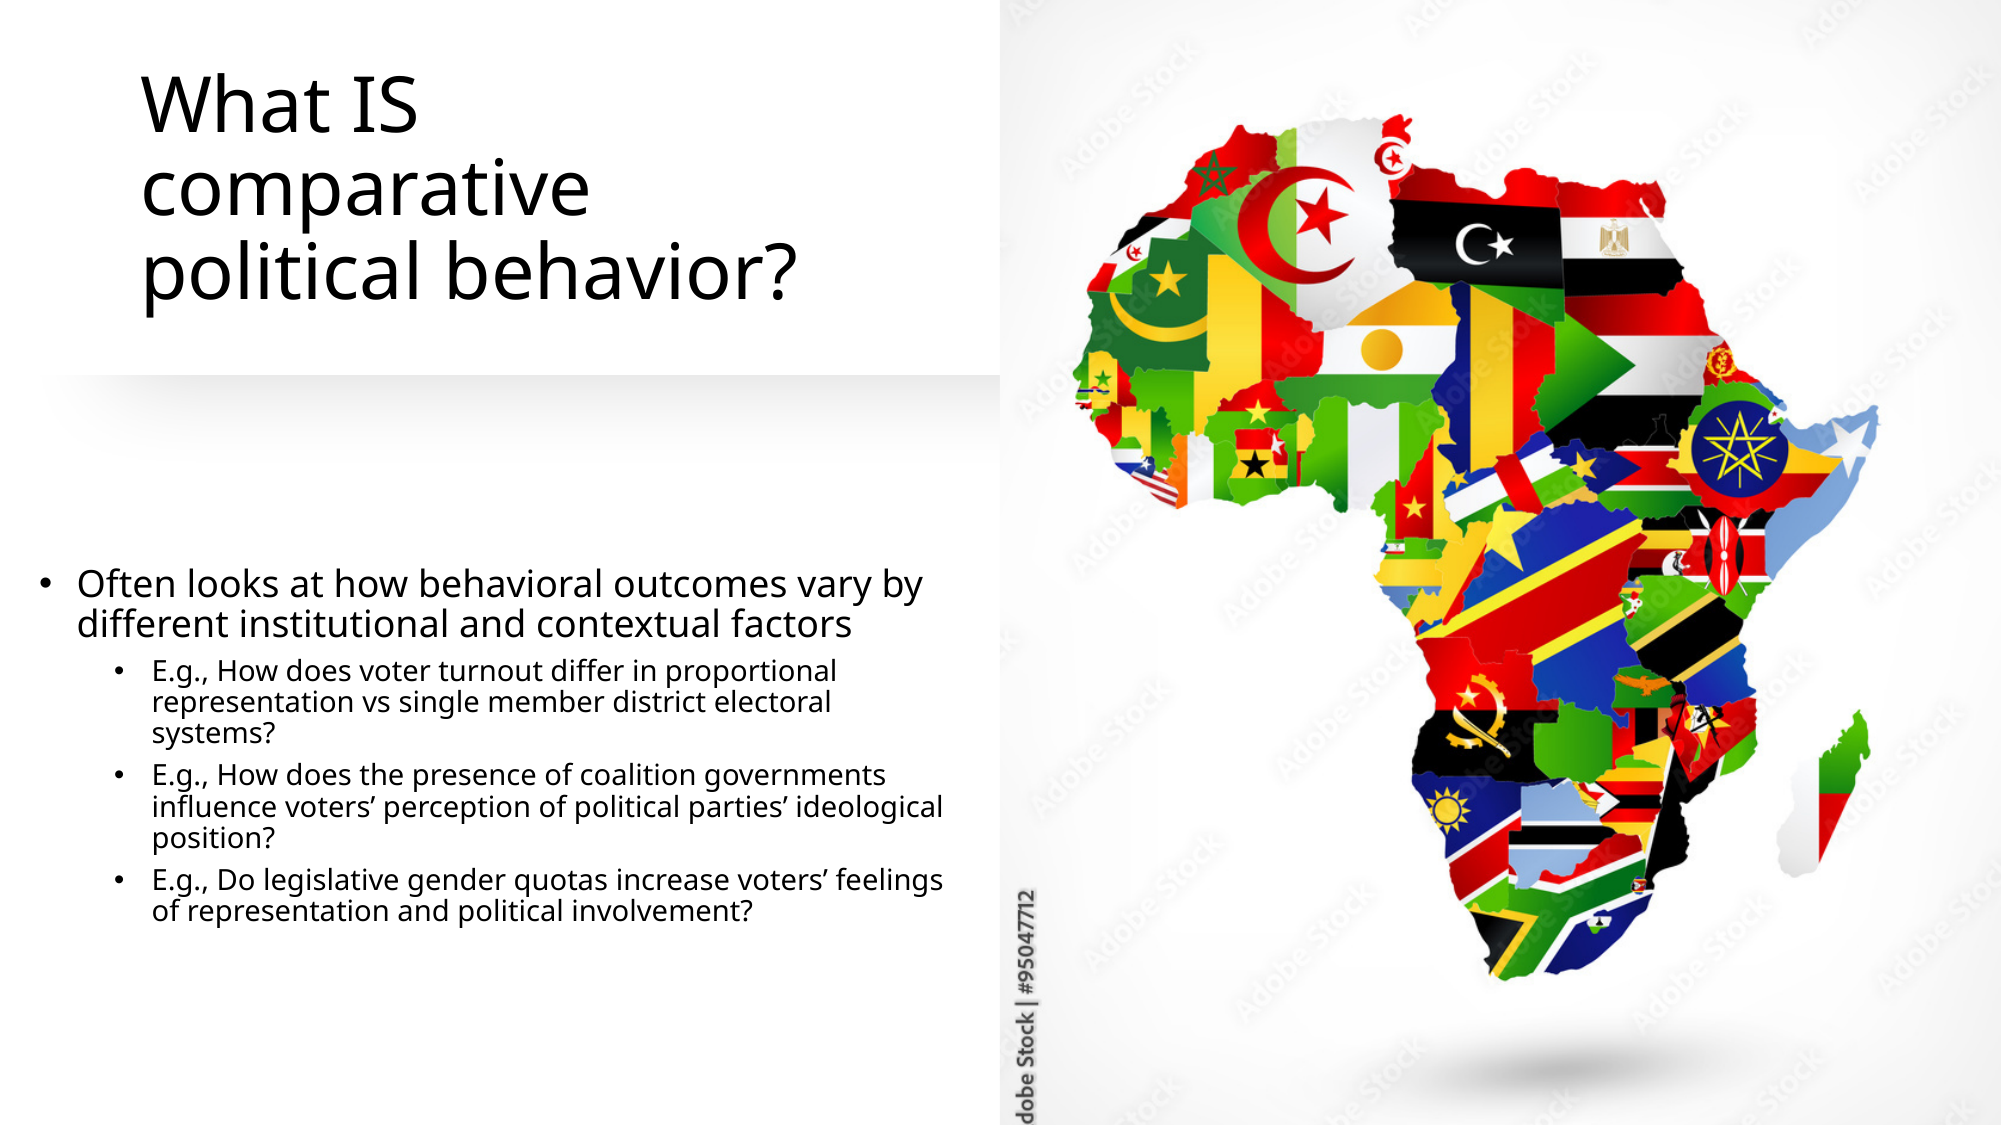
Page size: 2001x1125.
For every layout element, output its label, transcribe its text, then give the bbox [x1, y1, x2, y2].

title What IS comparative political behavior? [124, 57, 888, 324]
text_box [0, 376, 999, 1125]
list Often looks at how behavioral outcomes vary by different institutional and contextual factors E.g., How does voter turnout differ in proportional representation vs single member district electoral systems? E.g., How does the presence of coalition governments influence voters’ perception of political parties’ ideological position? E.g., Do legislative gender quotas increase voters’ feelings of representation and political involvement? [24, 450, 973, 1043]
text_box [0, 0, 999, 376]
picture [999, 0, 2001, 1125]
